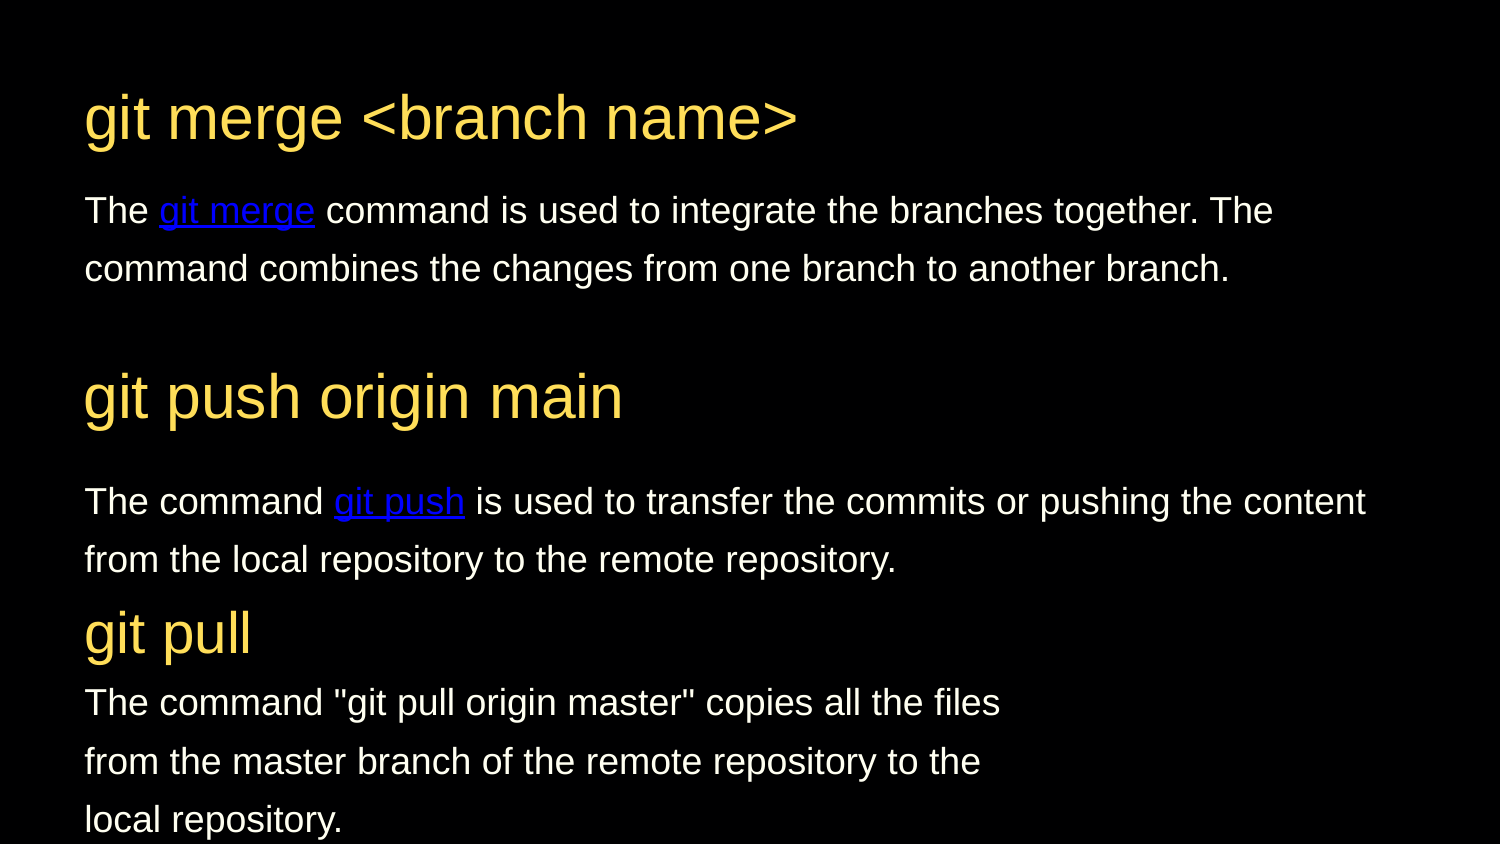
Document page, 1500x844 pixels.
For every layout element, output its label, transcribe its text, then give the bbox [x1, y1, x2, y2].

text_box git push origin main [83, 341, 983, 522]
text_box git merge <branch name> [84, 61, 946, 172]
text_box The git merge command is used to integrate the branches together. The command combines the changes from one branch to another branch. [84, 172, 1416, 348]
text_box The command "git pull origin master" copies all the files from the master branch of the remote repository to the local repository. [84, 834, 1042, 844]
text_box The command git push is used to transfer the commits or pushing the content from the local repository to the remote repository. [84, 463, 1416, 639]
text_box git pull [84, 581, 1107, 834]
